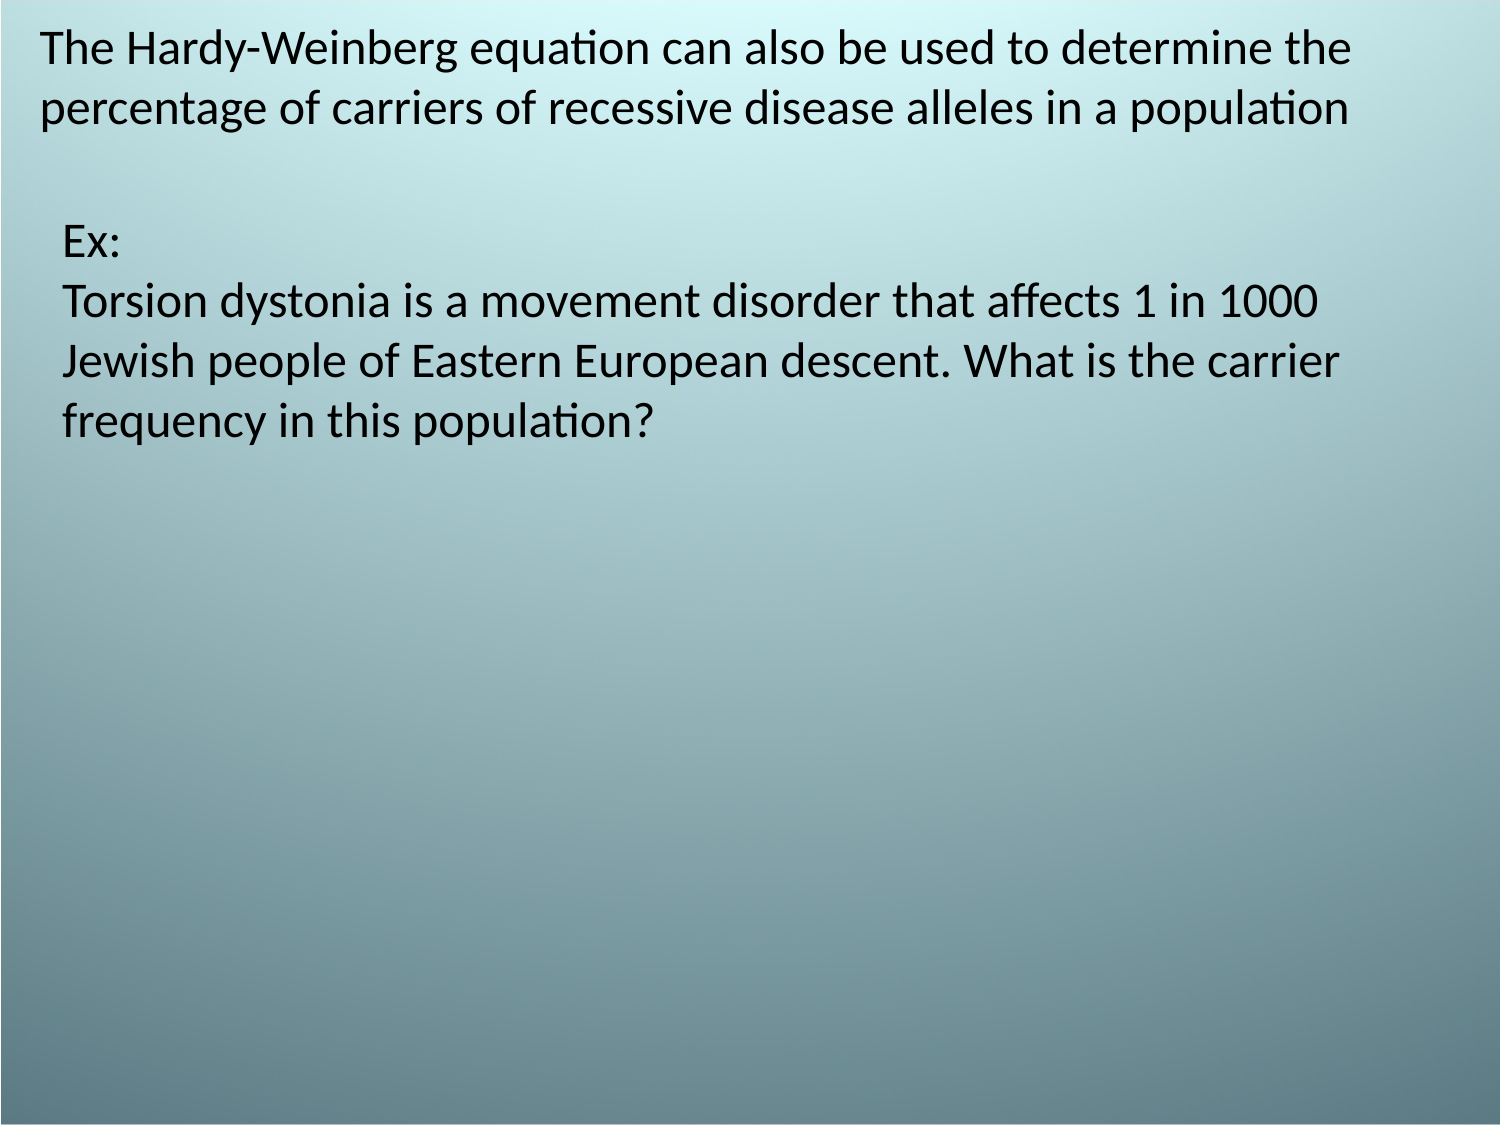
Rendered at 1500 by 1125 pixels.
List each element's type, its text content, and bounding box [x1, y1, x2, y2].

text_box The Hardy-Weinberg equation can also be used to determine the percentage of carriers of recessive disease alleles in a population [24, 6, 1463, 142]
picture [0, 0, 1500, 1125]
text_box Ex: Torsion dystonia is a movement disorder that affects 1 in 1000 Jewish people of Eastern European descent. What is the carrier frequency in this population? [47, 199, 1400, 455]
